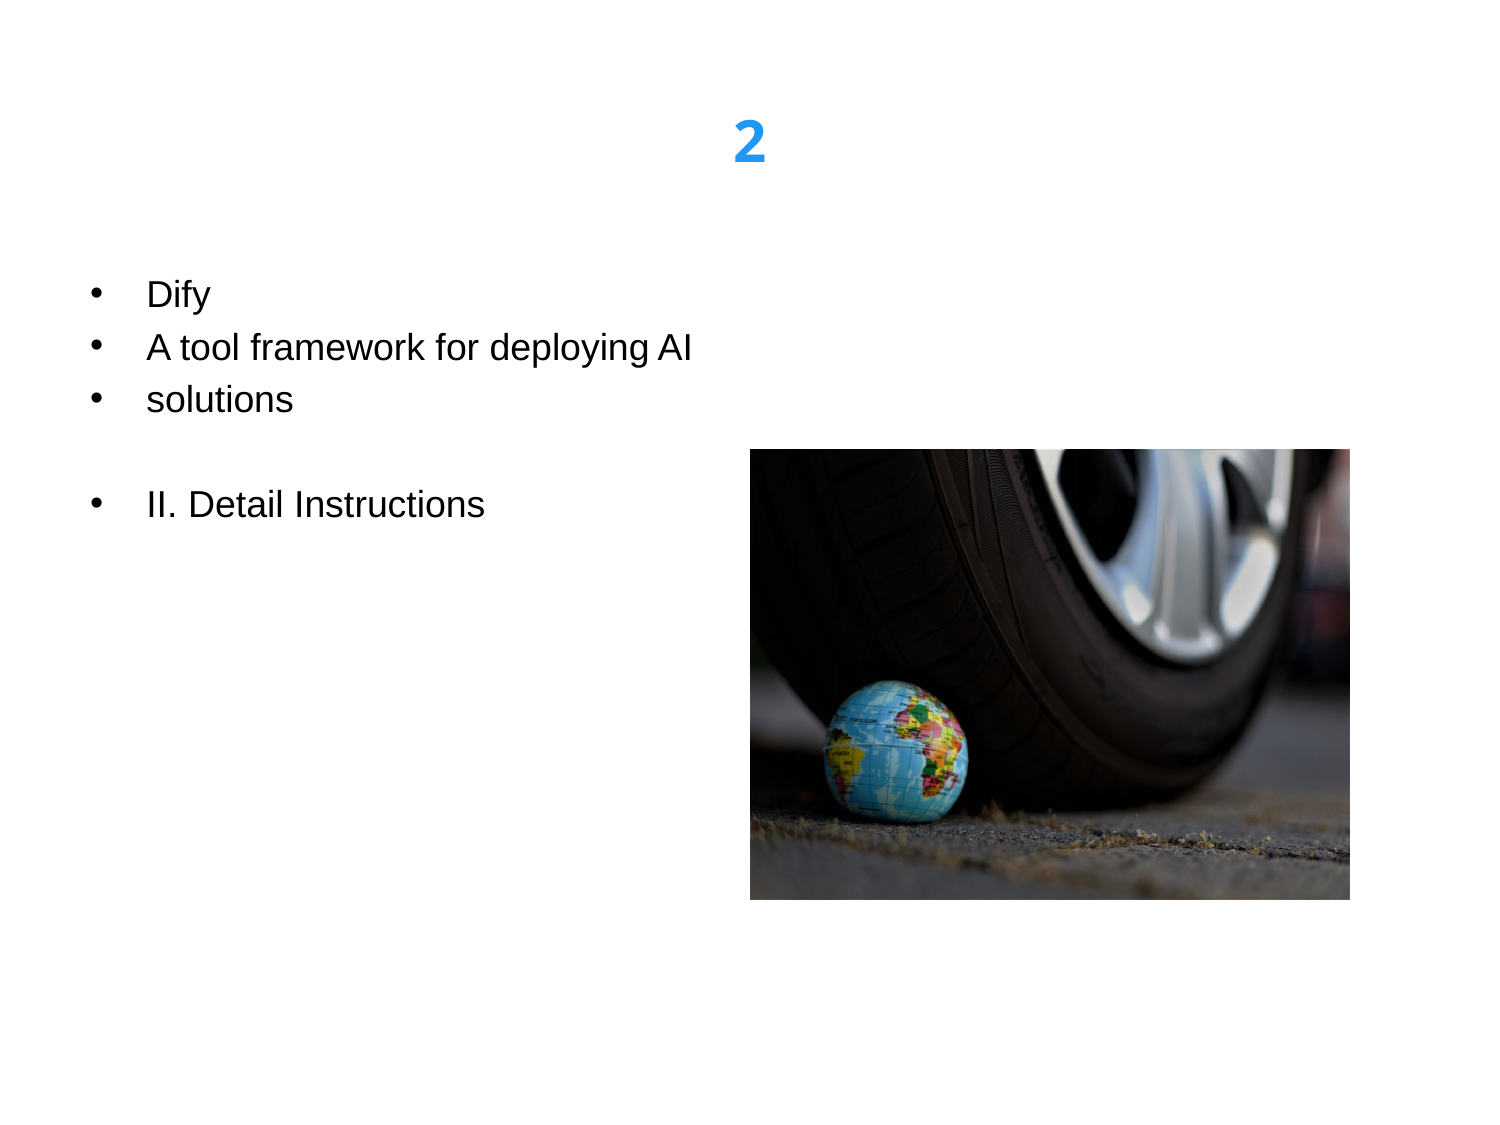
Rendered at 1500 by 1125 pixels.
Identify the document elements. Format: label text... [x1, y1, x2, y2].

title 2 [75, 45, 1425, 233]
list Dify A tool framework for deploying AI solutions II. Detail Instructions [75, 262, 1425, 1005]
picture [749, 449, 1351, 901]
